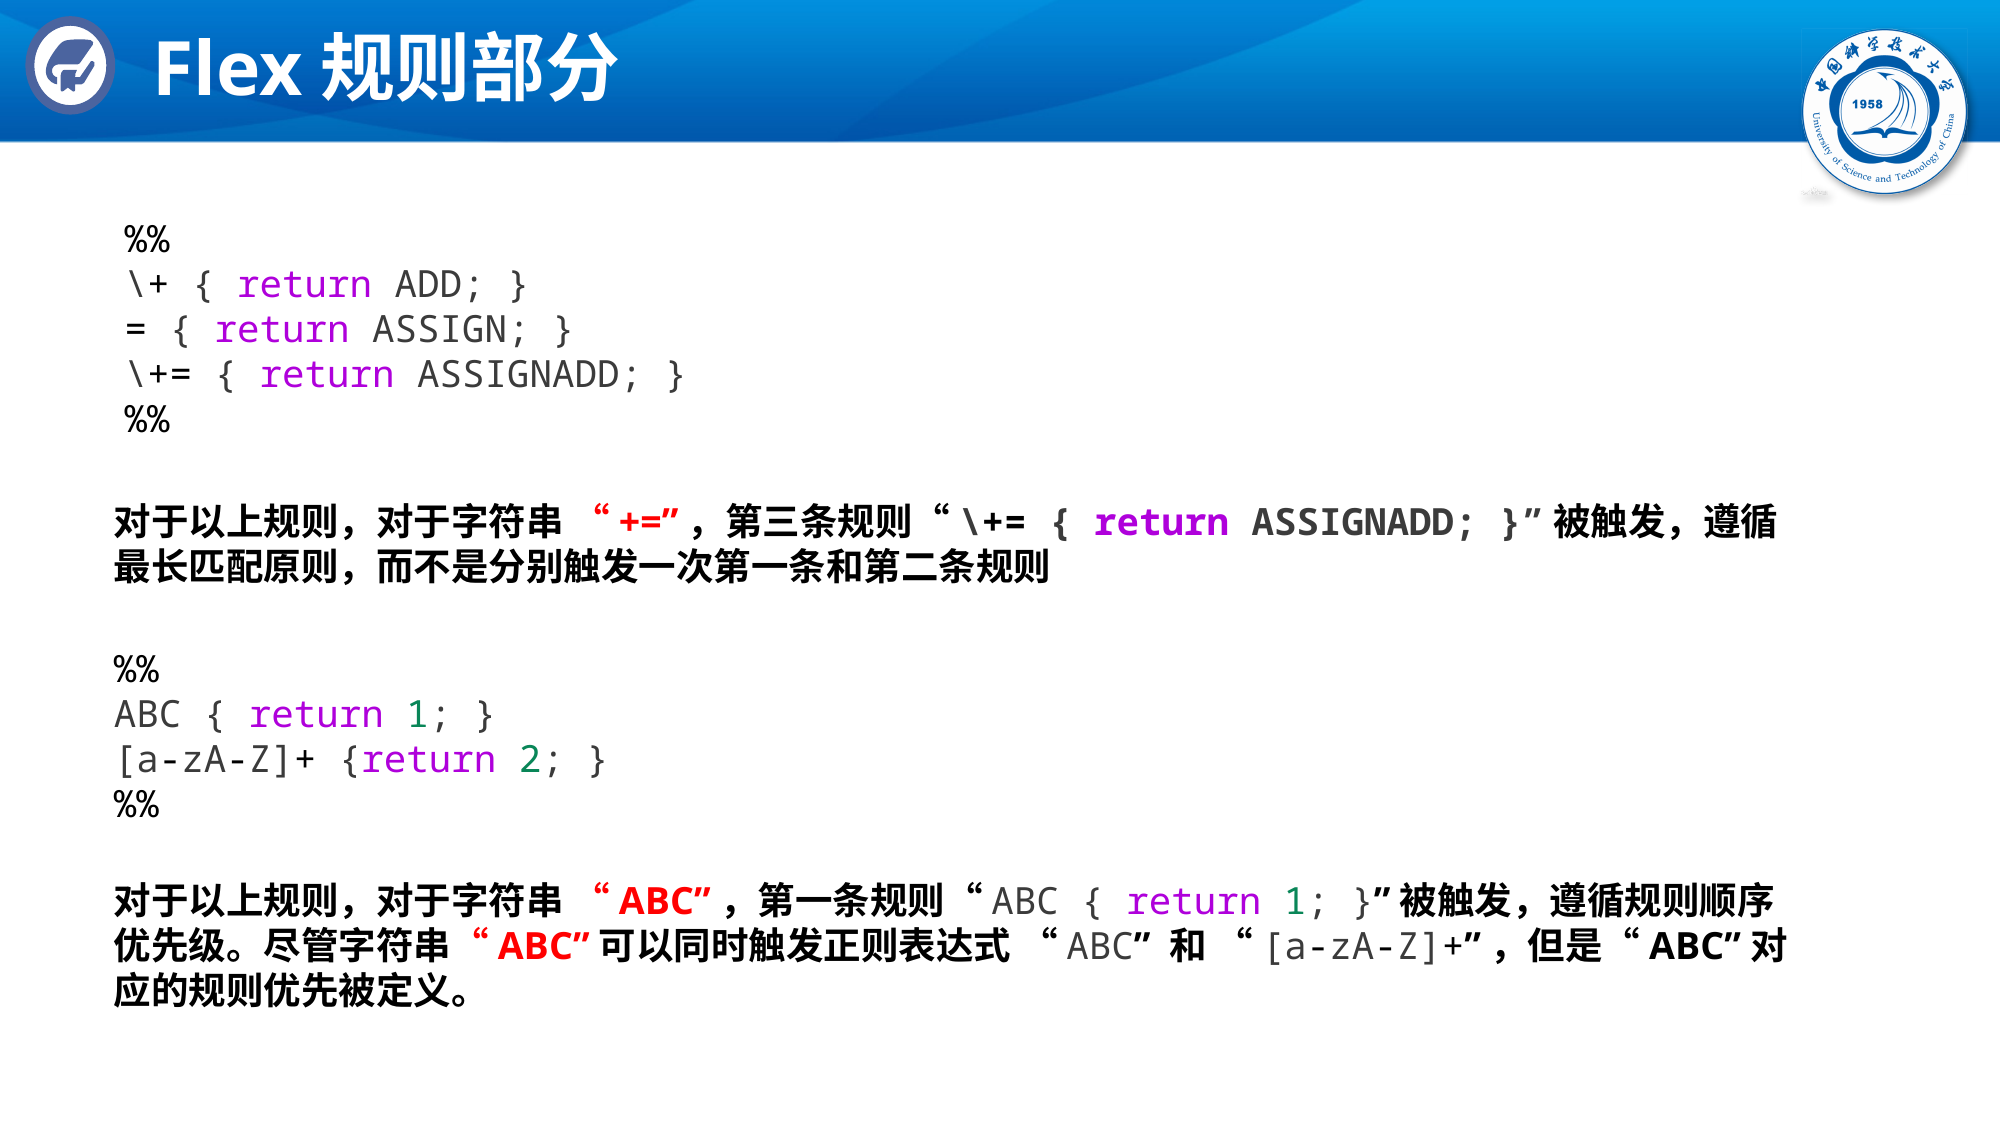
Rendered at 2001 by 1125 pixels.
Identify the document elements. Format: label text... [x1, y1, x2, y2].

text_box %% \+ { return ADD; } = { return ASSIGN; } \+= { return ASSIGNADD; } %% [109, 207, 1111, 448]
text_box %% ABC { return 1; } [a-zA-Z]+ {return 2; } %% [99, 637, 1101, 833]
title Flex规则部分 [137, 10, 1707, 132]
picture [0, 0, 2000, 204]
text_box 对于以上规则，对于字符串 “ABC”，第一条规则“ABC { return 1; }”被触发，遵循规则顺序优先级。尽管字符串“ABC”可以同时触发正则表达式 “ABC” 和 “[a-zA-Z]+”，但是“ABC”对应的规则优先被定义。 [99, 869, 1817, 1019]
text_box 对于以上规则，对于字符串 “+=”，第三条规则“\+= { return ASSIGNADD; }”被触发，遵循最长匹配原则，而不是分别触发一次第一条和第二条规则 [99, 490, 1817, 596]
